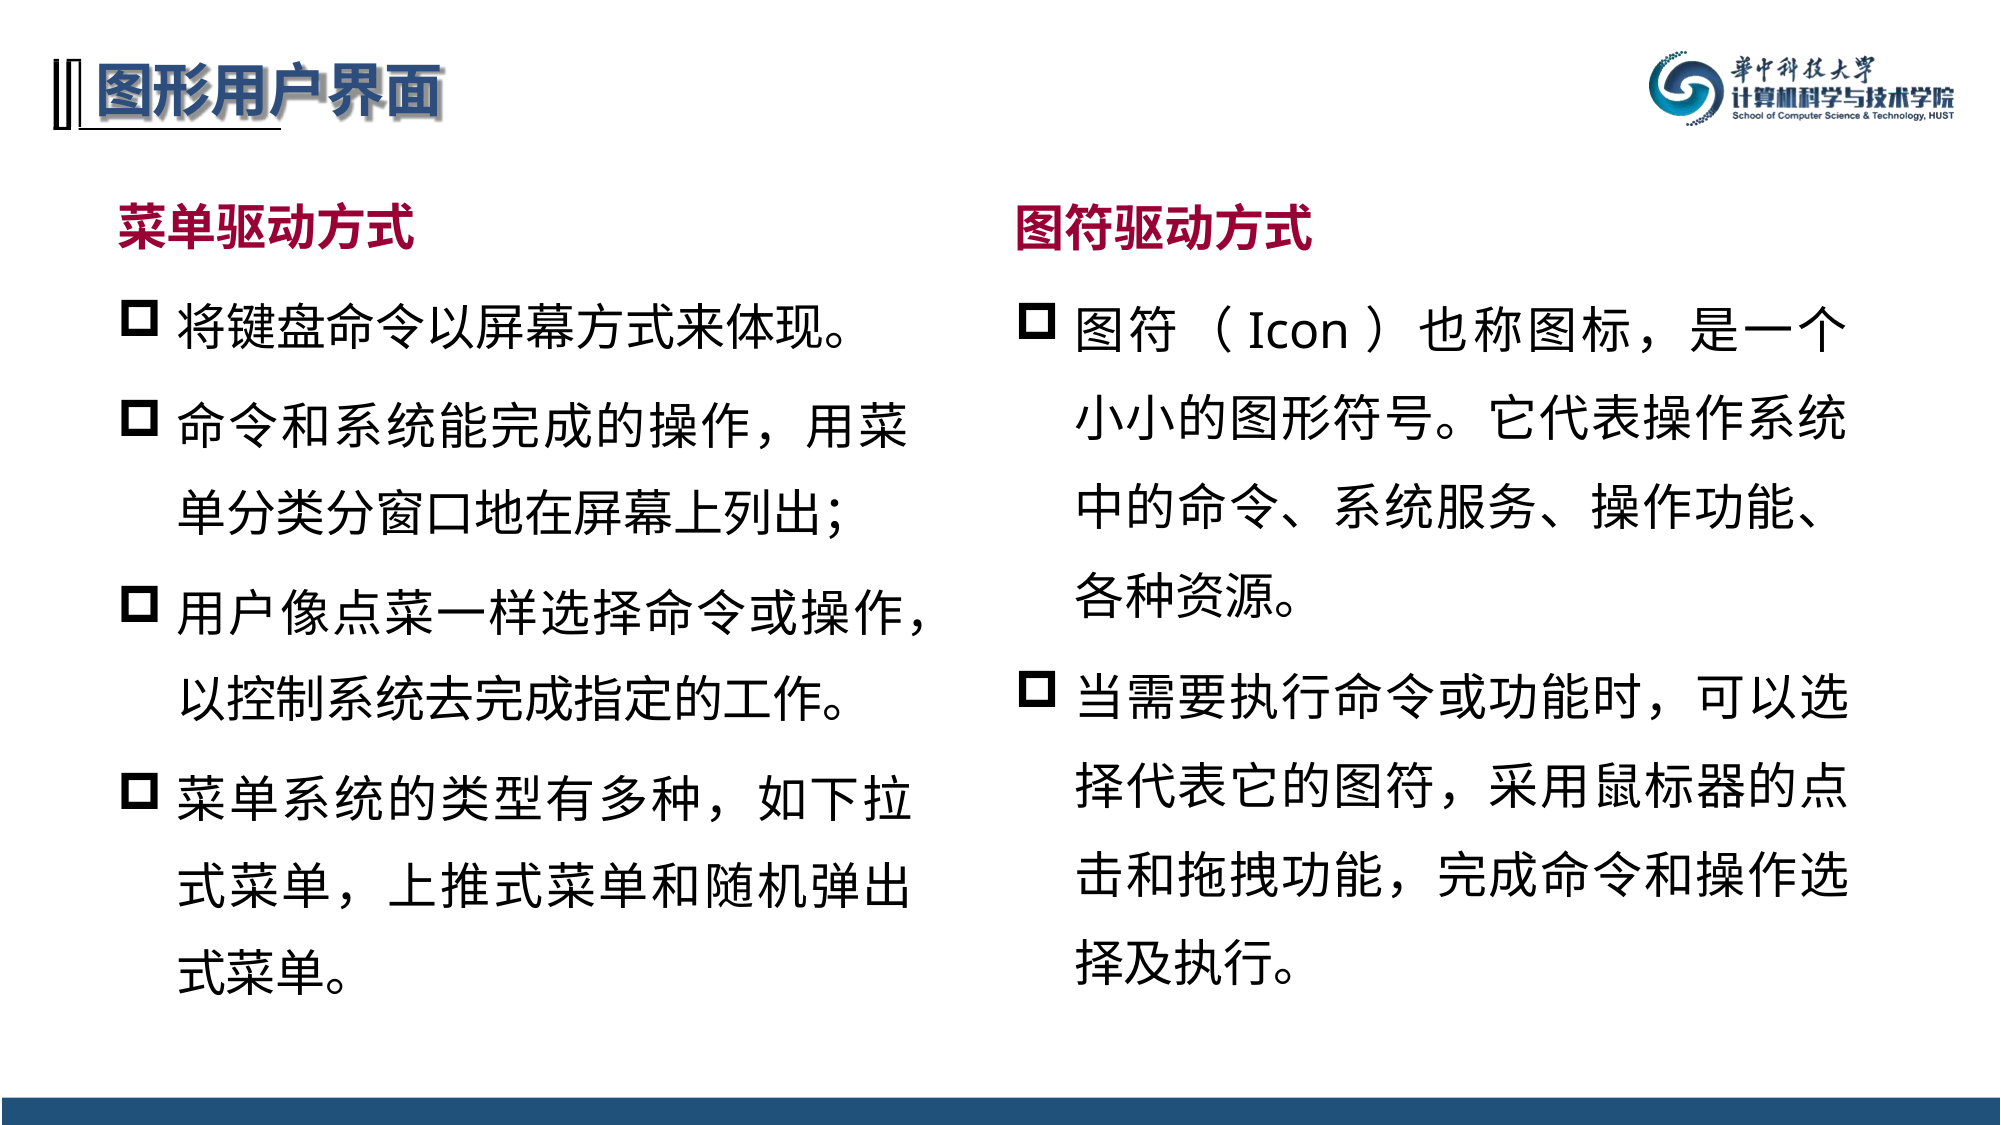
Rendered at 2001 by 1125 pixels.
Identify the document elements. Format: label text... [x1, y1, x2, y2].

text_box 图符驱动方式 图符（Icon）也称图标，是一个小小的图形符号。它代表操作系统中的命令、系统服务、操作功能、各种资源。 当需要执行命令或功能时，可以选择代表它的图符，采用鼠标器的点击和拖拽功能，完成命令和操作选择及执行。 [1013, 194, 1852, 992]
picture [1649, 51, 1954, 126]
title 图形用户界面 [92, 174, 447, 241]
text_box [58, 35, 486, 166]
text_box 菜单驱动方式 将键盘命令以屏幕方式来体现。 命令和系统能完成的操作，用菜单分类分窗口地在屏幕上列出； 用户像点菜一样选择命令或操作，以控制系统去完成指定的工作。 菜单系统的类型有多种，如下拉式菜单，上推式菜单和随机弹出式菜单。 [115, 193, 967, 1002]
